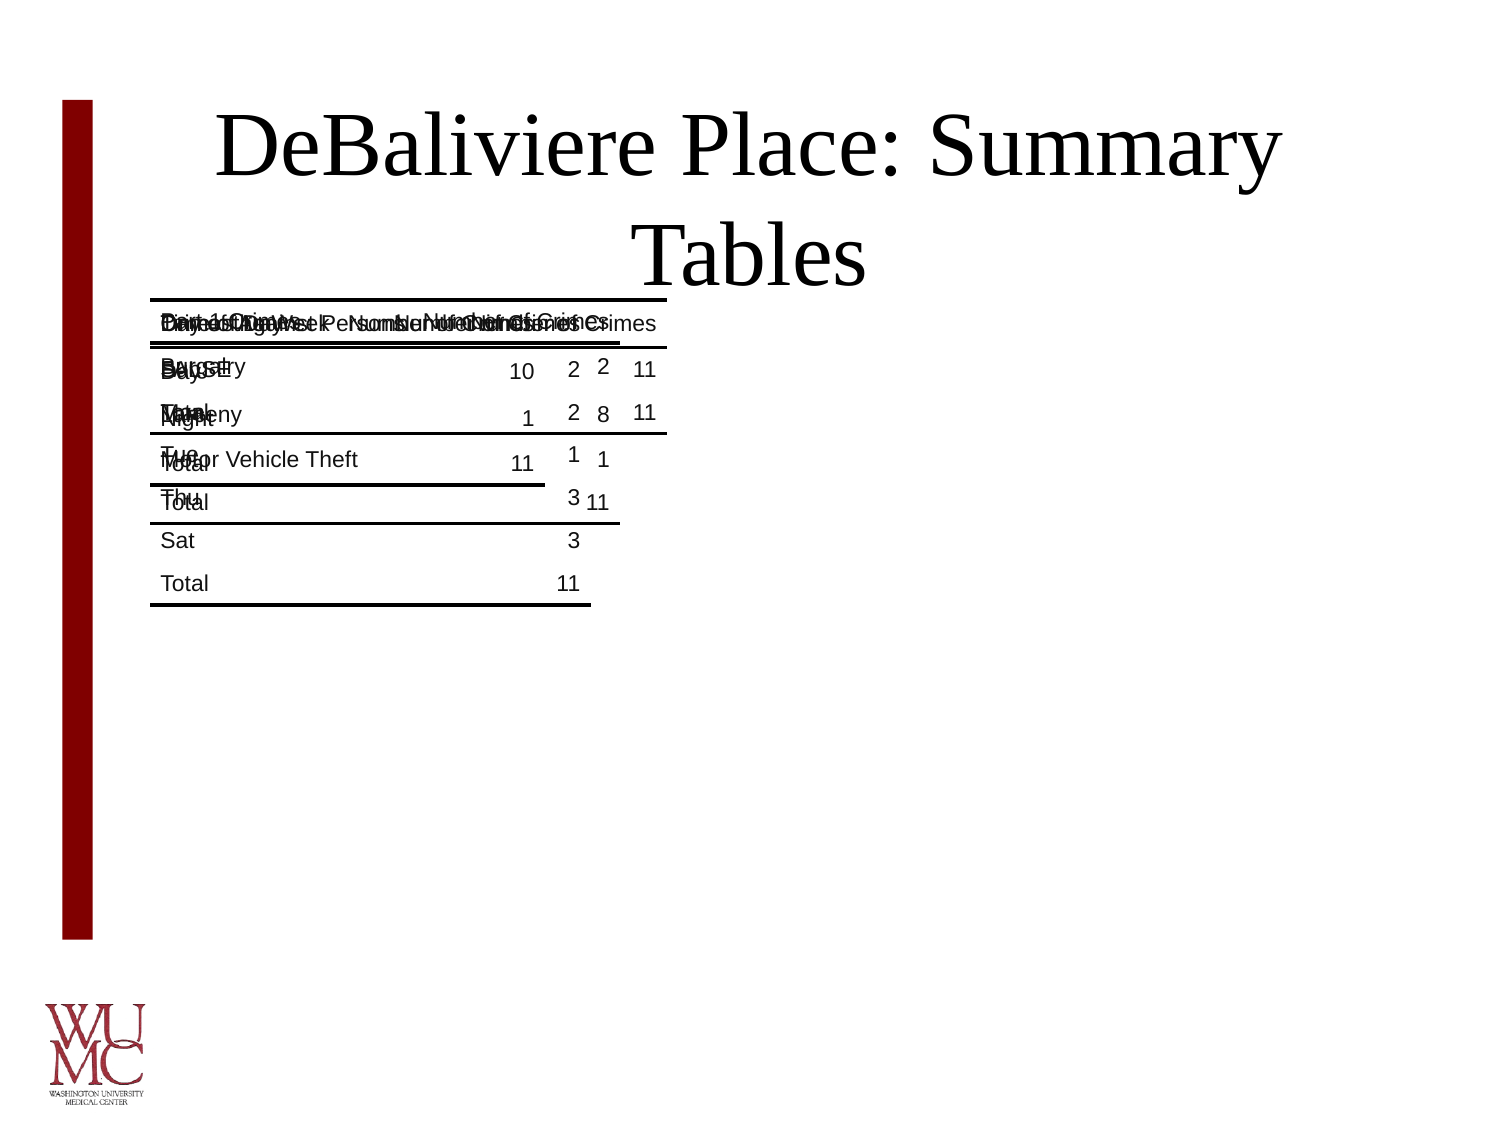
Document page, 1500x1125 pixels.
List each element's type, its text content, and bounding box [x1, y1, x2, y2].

table_cell 1 [545, 435, 591, 476]
picture [41, 996, 156, 1113]
table_cell 1 [591, 438, 620, 481]
table_cell 11 [545, 349, 667, 391]
table_cell Night [150, 395, 316, 442]
table_cell 10 [316, 349, 545, 395]
title DeBaliviere Place: Summary Tables [112, 99, 1388, 288]
table_cell 3 [362, 476, 591, 519]
table_cell 11 [591, 481, 620, 522]
table_cell 11 [545, 391, 667, 432]
table_cell 11 [316, 442, 545, 483]
table_cell Day [150, 349, 316, 395]
table_cell Total [150, 562, 362, 603]
table_cell 1 [316, 395, 545, 442]
table_cell 3 [362, 519, 591, 562]
table_cell Thu [150, 487, 362, 519]
table_cell Total [150, 442, 316, 483]
table_header Number of Crimes [545, 302, 667, 346]
table_header Time of Day [150, 302, 316, 346]
table_header Number of Crimes [316, 302, 545, 346]
table_cell 11 [362, 562, 591, 603]
table_cell Sat [150, 519, 362, 562]
